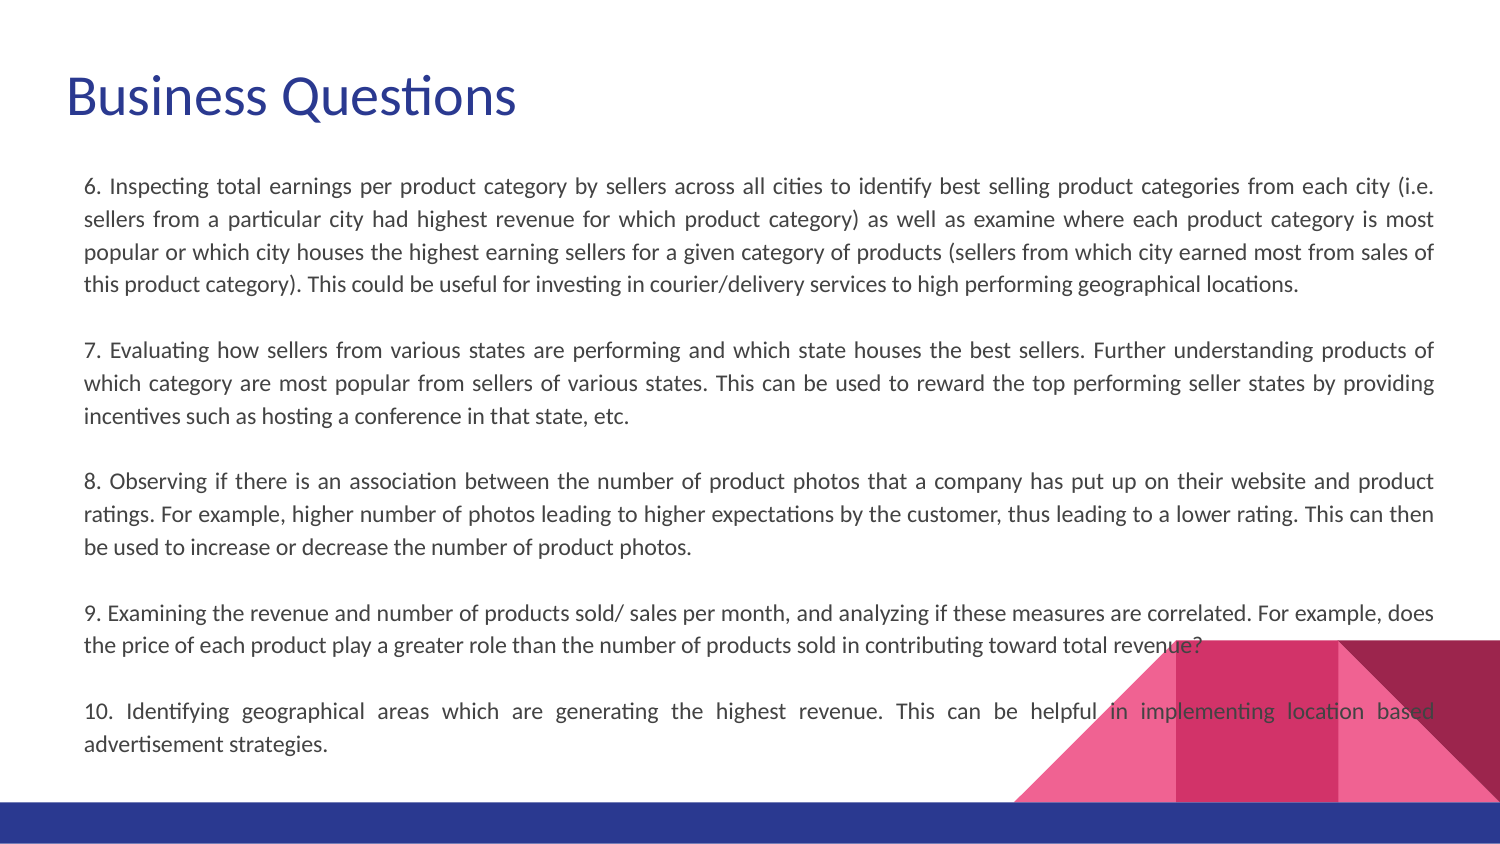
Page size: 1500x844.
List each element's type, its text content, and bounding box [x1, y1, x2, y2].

title Business Questions [51, 42, 1449, 143]
list 6. Inspecting total earnings per product category by sellers across all cities to identify best selling product categories from each city (i.e. sellers from a particular city had highest revenue for which product category) as well as examine where each product category is most popular or which city houses the highest earning sellers for a given category of products (sellers from which city earned most from sales of this product category). This could be useful for investing in courier/delivery services to high performing geographical locations. 7. Evaluating how sellers from various states are performing and which state houses the best sellers. Further understanding products of which category are most popular from sellers of various states. This can be used to reward the top performing seller states by providing incentives such as hosting a conference in that state, etc. 8. Observing if there is an association between the number of product photos that a company has put up on their website and product ratings. For example, higher number of photos leading to higher expectations by the customer, thus leading to a lower rating. This can then be used to increase or decrease the number of product photos. 9. Examining the revenue and number of products sold/ sales per month, and analyzing if these measures are correlated. For example, does the price of each product play a greater role than the number of products sold in contributing toward total revenue? 10. Identifying geographical areas which are generating the highest revenue. This can be helpful in implementing location based advertisement strategies. [51, 151, 1449, 820]
